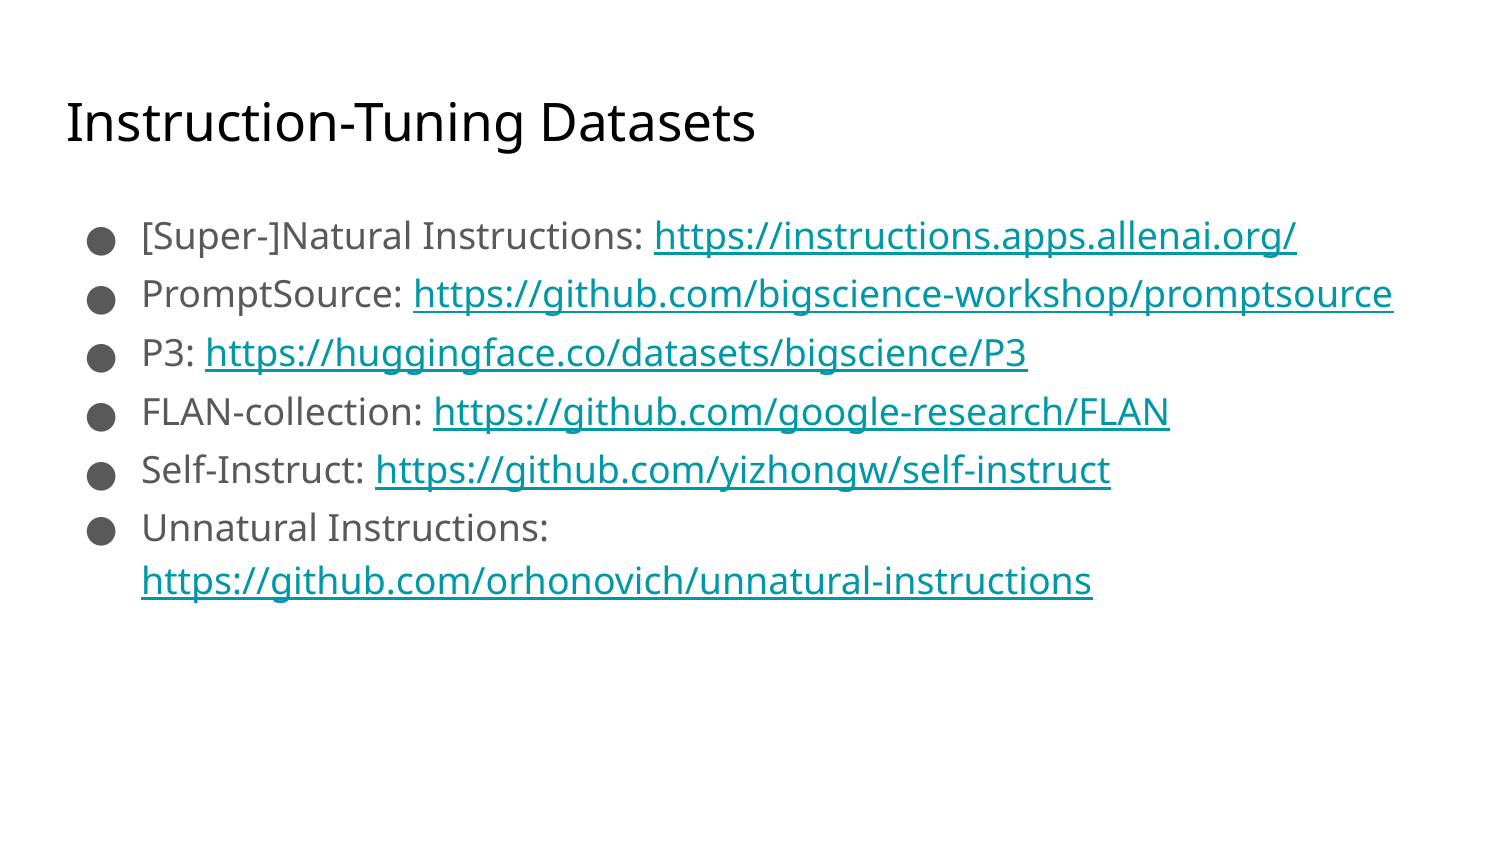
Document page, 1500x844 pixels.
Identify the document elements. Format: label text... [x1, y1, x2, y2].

title Instruction-Tuning Datasets [51, 72, 1449, 167]
list [Super-]Natural Instructions: https://instructions.apps.allenai.org/ PromptSource: https://github.com/bigscience-workshop/promptsource P3: https://huggingface.co/datasets/bigscience/P3 FLAN-collection: https://github.com/google-research/FLAN Self-Instruct: https://github.com/yizhongw/self-instruct Unnatural Instructions: https://github.com/orhonovich/unnatural-instructions [51, 189, 1449, 750]
